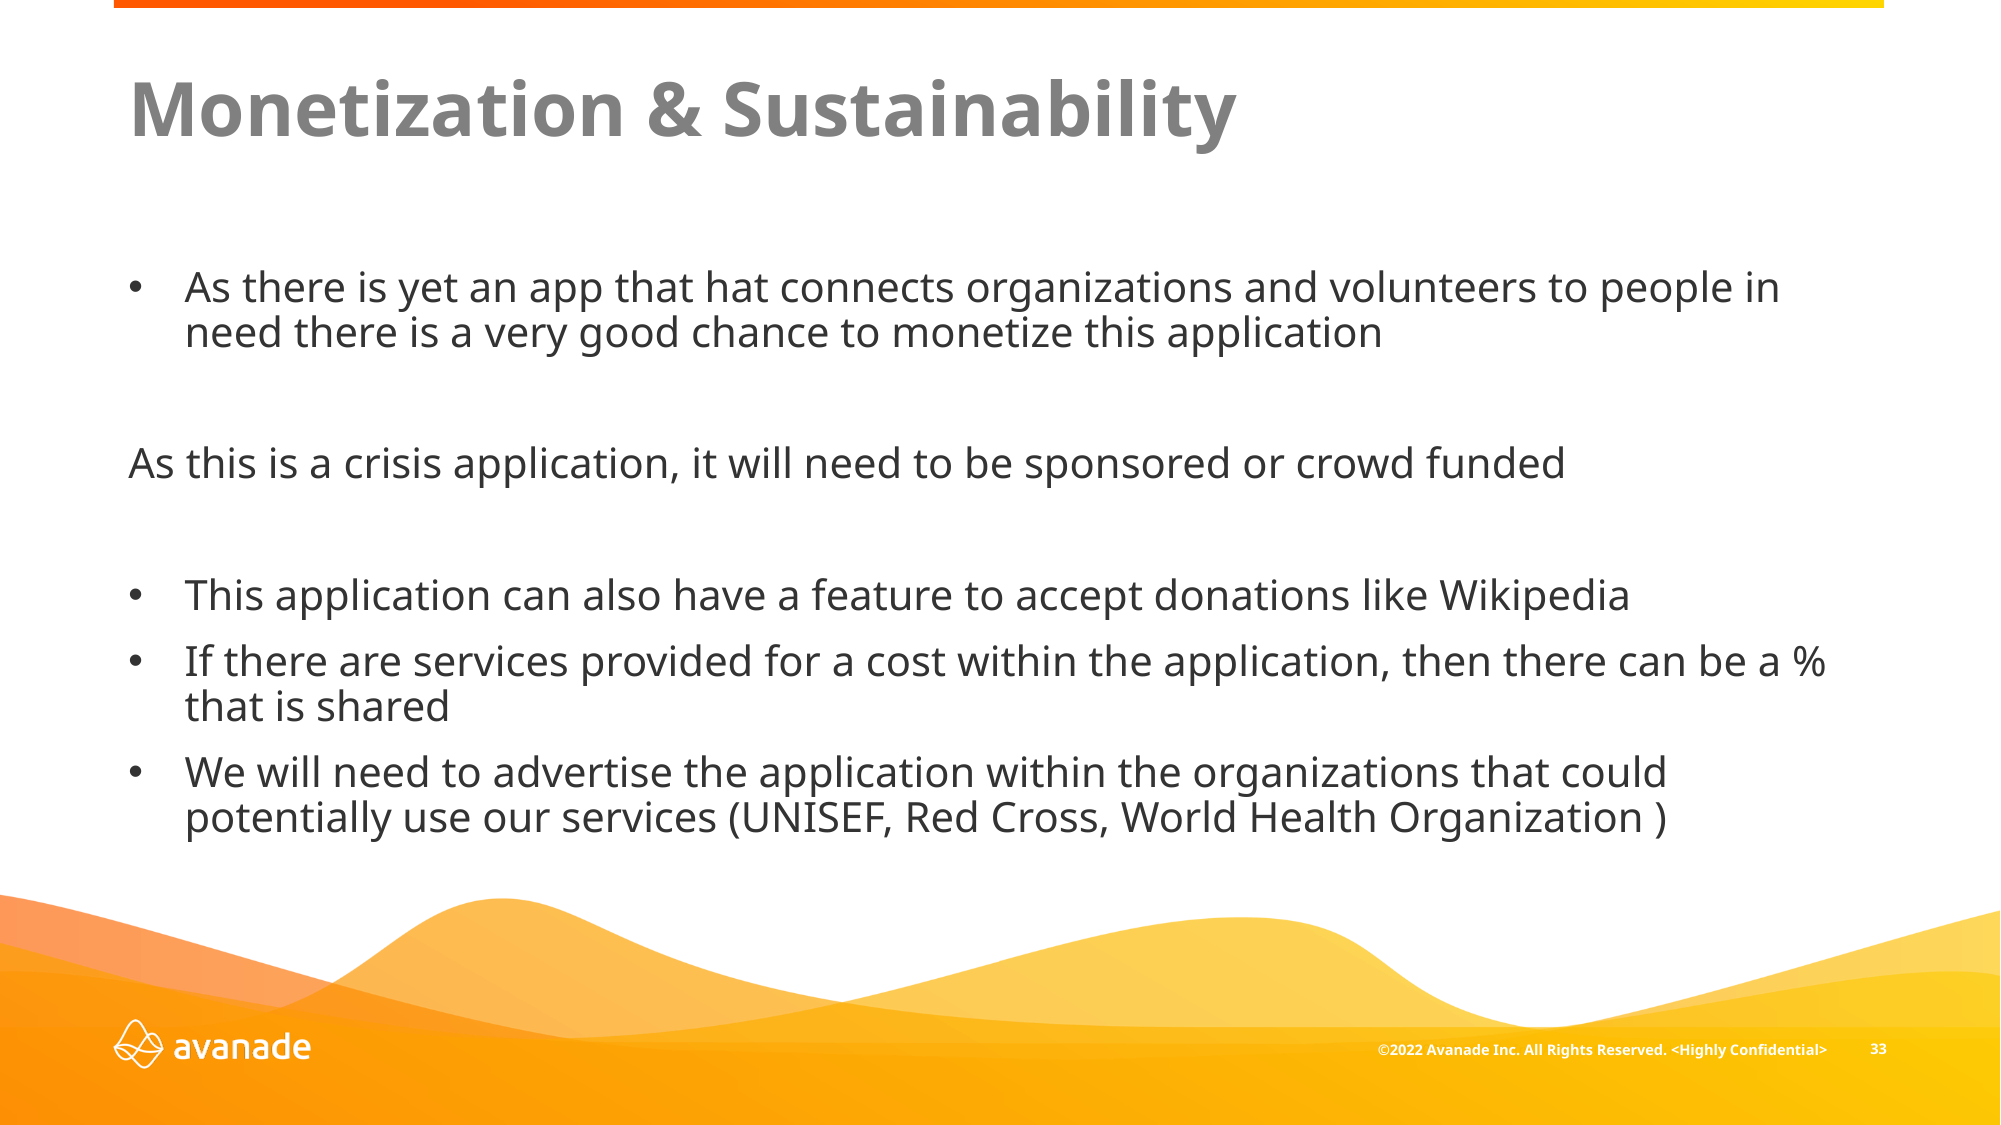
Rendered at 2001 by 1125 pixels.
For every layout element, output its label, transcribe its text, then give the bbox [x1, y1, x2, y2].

list As there is yet an app that hat connects organizations and volunteers to people in need there is a very good chance to monetize this application As this is a crisis application, it will need to be sponsored or crowd funded This application can also have a feature to accept donations like Wikipedia If there are services provided for a cost within the application, then there can be a % that is shared We will need to advertise the application within the organizations that could potentially use our services (UNISEF, Red Cross, World Health Organization ) [113, 228, 1883, 883]
title Monetization & Sustainability [113, 64, 1883, 228]
picture [0, 145, 2000, 1125]
